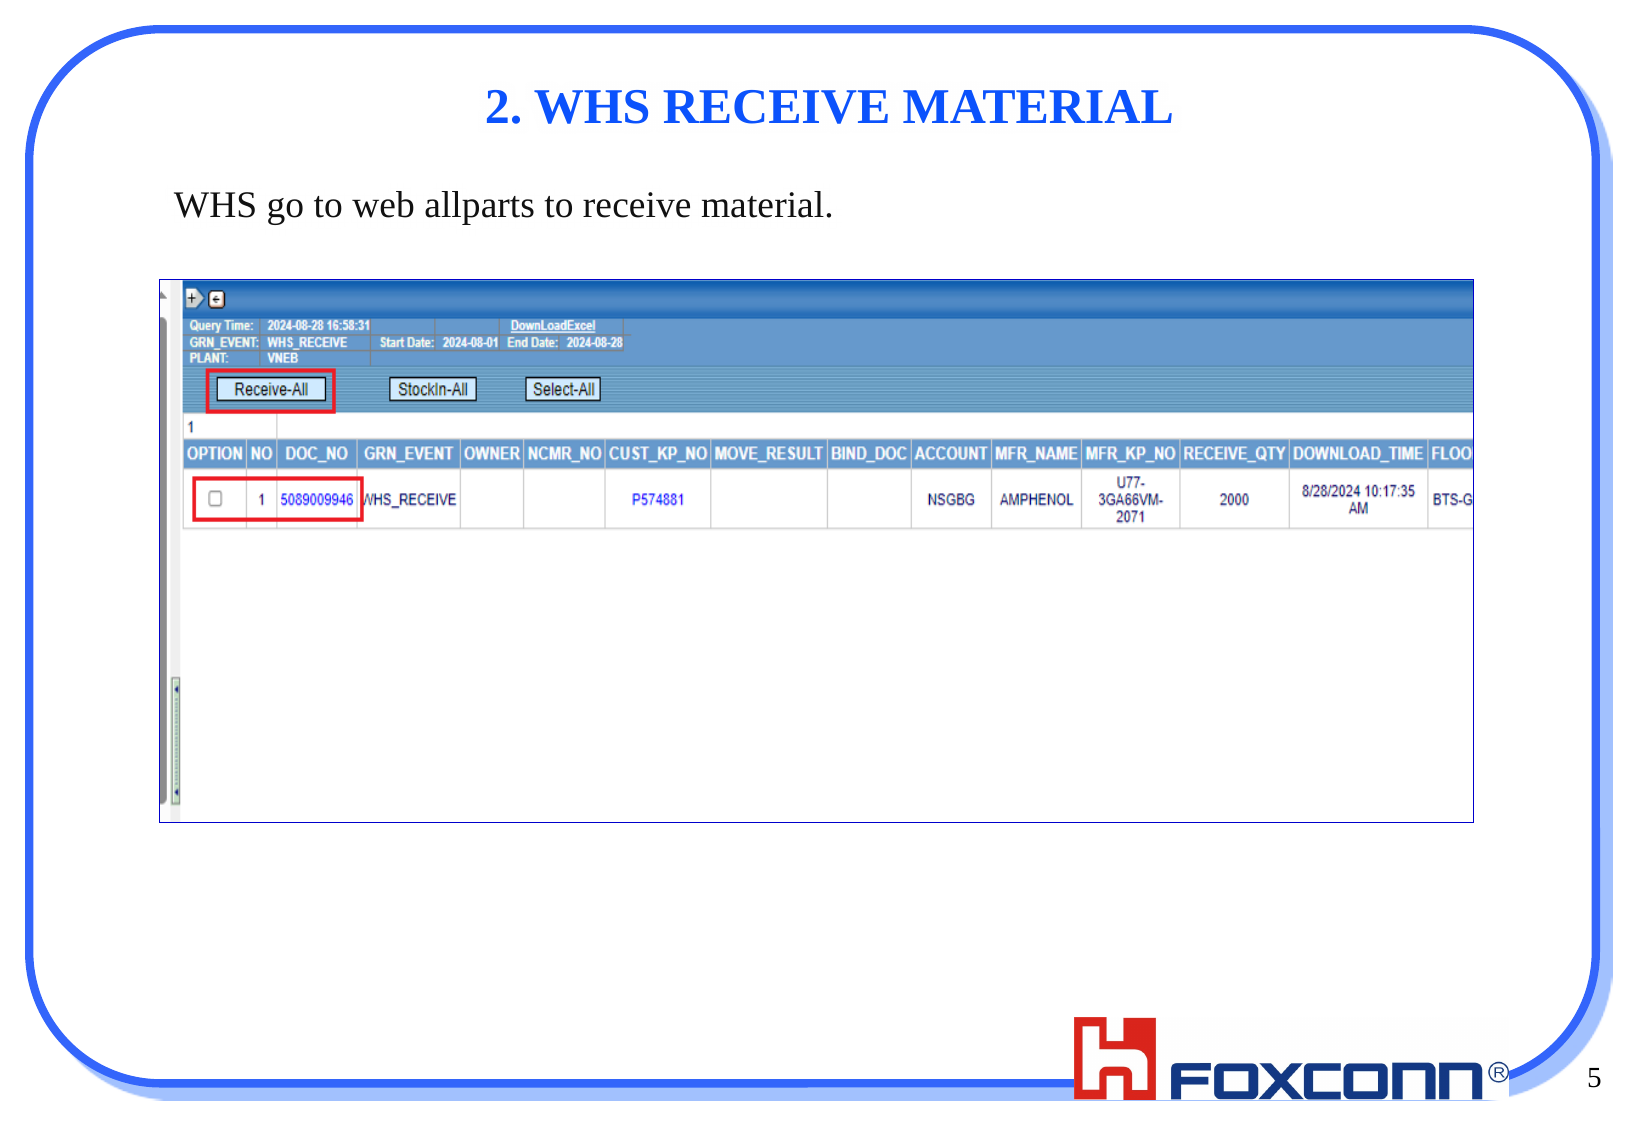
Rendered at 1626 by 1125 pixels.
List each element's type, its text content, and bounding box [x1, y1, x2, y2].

slide_number 5 [1237, 1051, 1618, 1125]
text_box 2. WHS RECEIVE MATERIAL [469, 66, 1215, 142]
picture [158, 279, 1475, 823]
text_box WHS go to web allparts to receive material. [159, 172, 1474, 233]
picture [1074, 1017, 1509, 1100]
